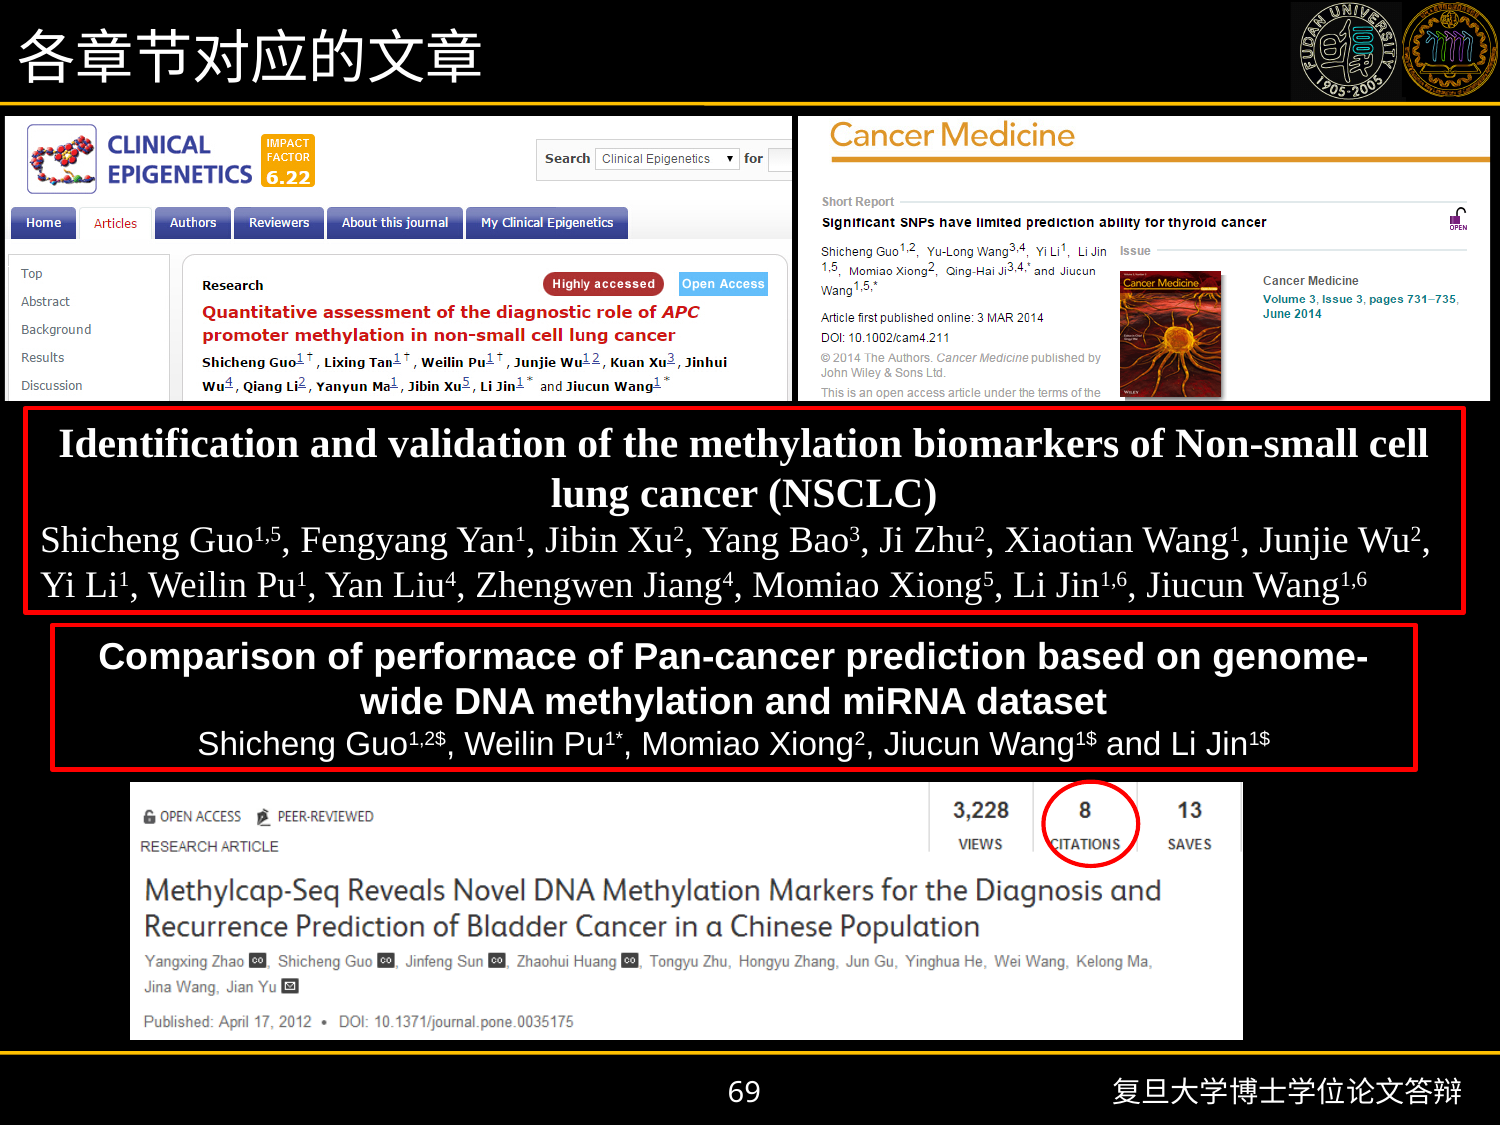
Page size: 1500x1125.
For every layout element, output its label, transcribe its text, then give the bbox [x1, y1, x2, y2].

picture [4, 115, 793, 401]
footer 复旦大学博士学位论文答辩 [1097, 1065, 1484, 1125]
picture [1290, 2, 1500, 101]
picture [797, 115, 1491, 401]
text_box Comparison of performace of Pan-cancer prediction based on genome-wide DNA methylation and miRNA dataset Shicheng Guo1,2$, Weilin Pu1*, Momiao Xiong2, Jiucun Wang1$ and Li Jin1$ [52, 625, 1416, 770]
slide_number 69 [569, 1065, 920, 1125]
text_box Identification and validation of the methylation biomarkers of Non-small cell lung cancer (NSCLC) Shicheng Guo1,5, Fengyang Yan1, Jibin Xu2, Yang Bao3, Ji Zhu2, Xiaotian Wang1, Junjie Wu2, Yi Li1, Weilin Pu1, Yan Liu4, Zhengwen Jiang4, Momiao Xiong5, Li Jin1,6, Jiucun Wang1,6 [25, 408, 1464, 613]
text_box 各章节对应的文章 [2, 12, 499, 98]
picture [129, 782, 1244, 1040]
